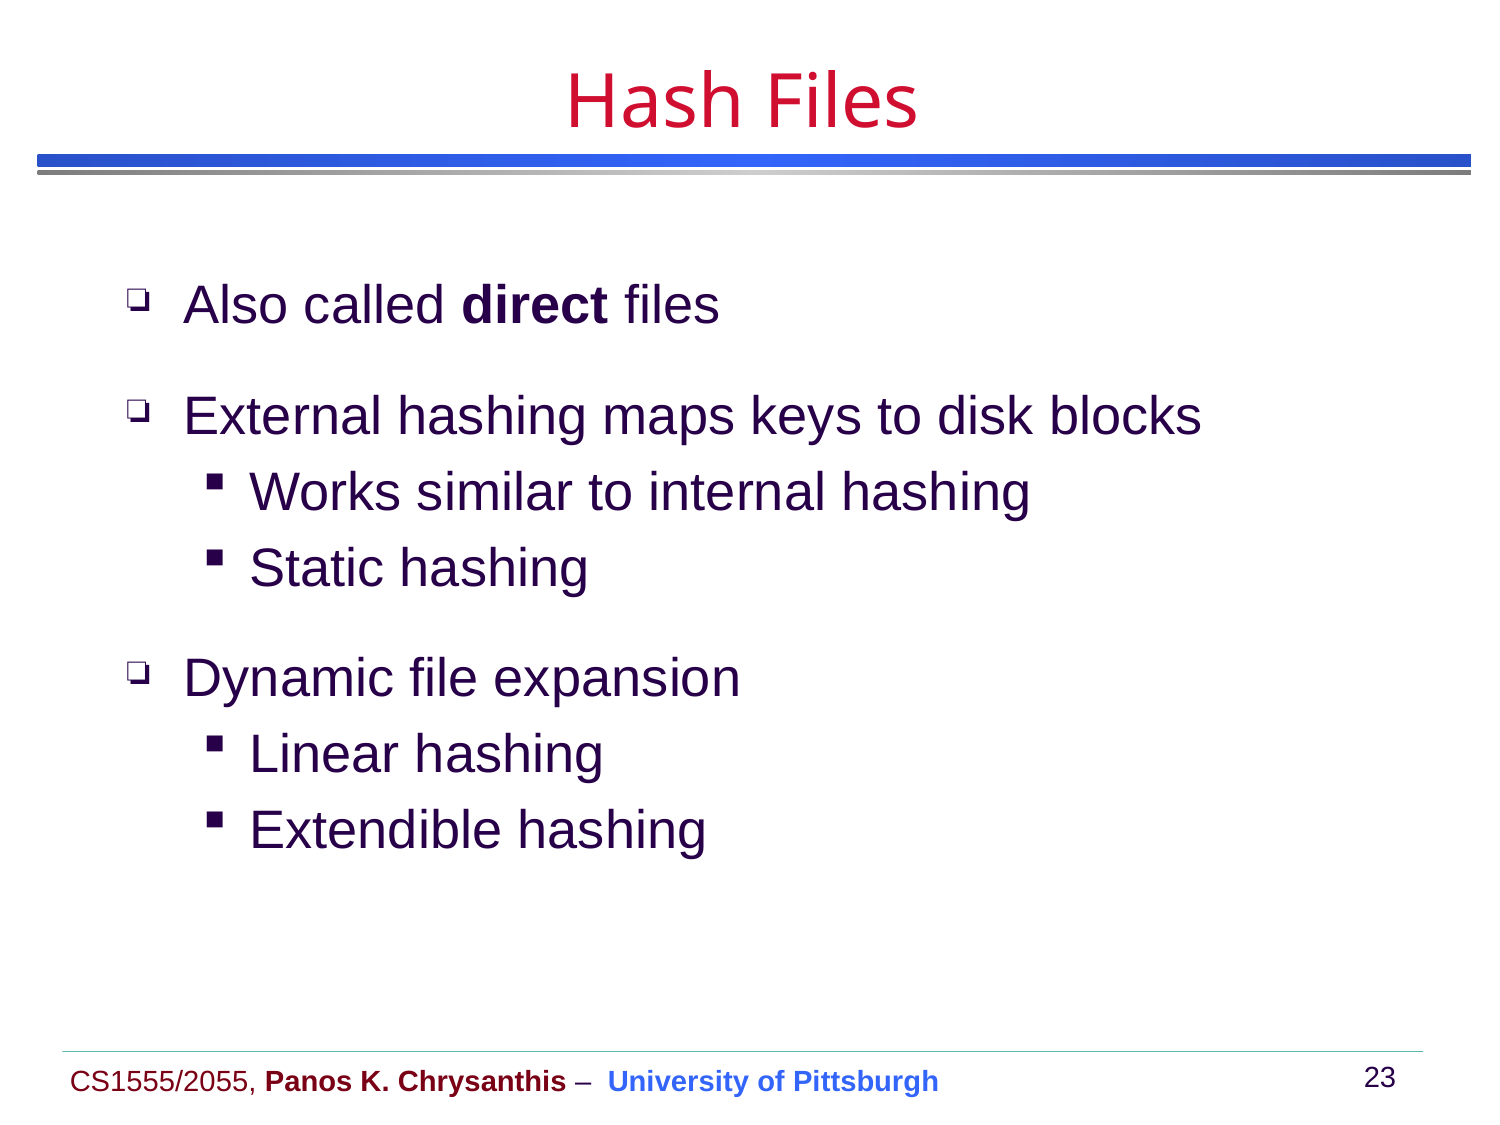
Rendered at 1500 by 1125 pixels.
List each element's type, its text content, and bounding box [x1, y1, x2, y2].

text_box 4 [952, 154, 956, 166]
text_box [1258, 154, 1262, 166]
list Also called direct files External hashing maps keys to disk blocks Works similar to internal hashing Static hashing Dynamic file expansion Linear hashing Extendible hashing [112, 262, 1388, 938]
text_box 16 [497, 154, 502, 166]
title Hash Files [0, 62, 1486, 150]
text_box 4 [407, 154, 412, 166]
text_box 16 [1090, 154, 1094, 166]
table_cell [773, 154, 777, 166]
text_box [138, 154, 143, 166]
